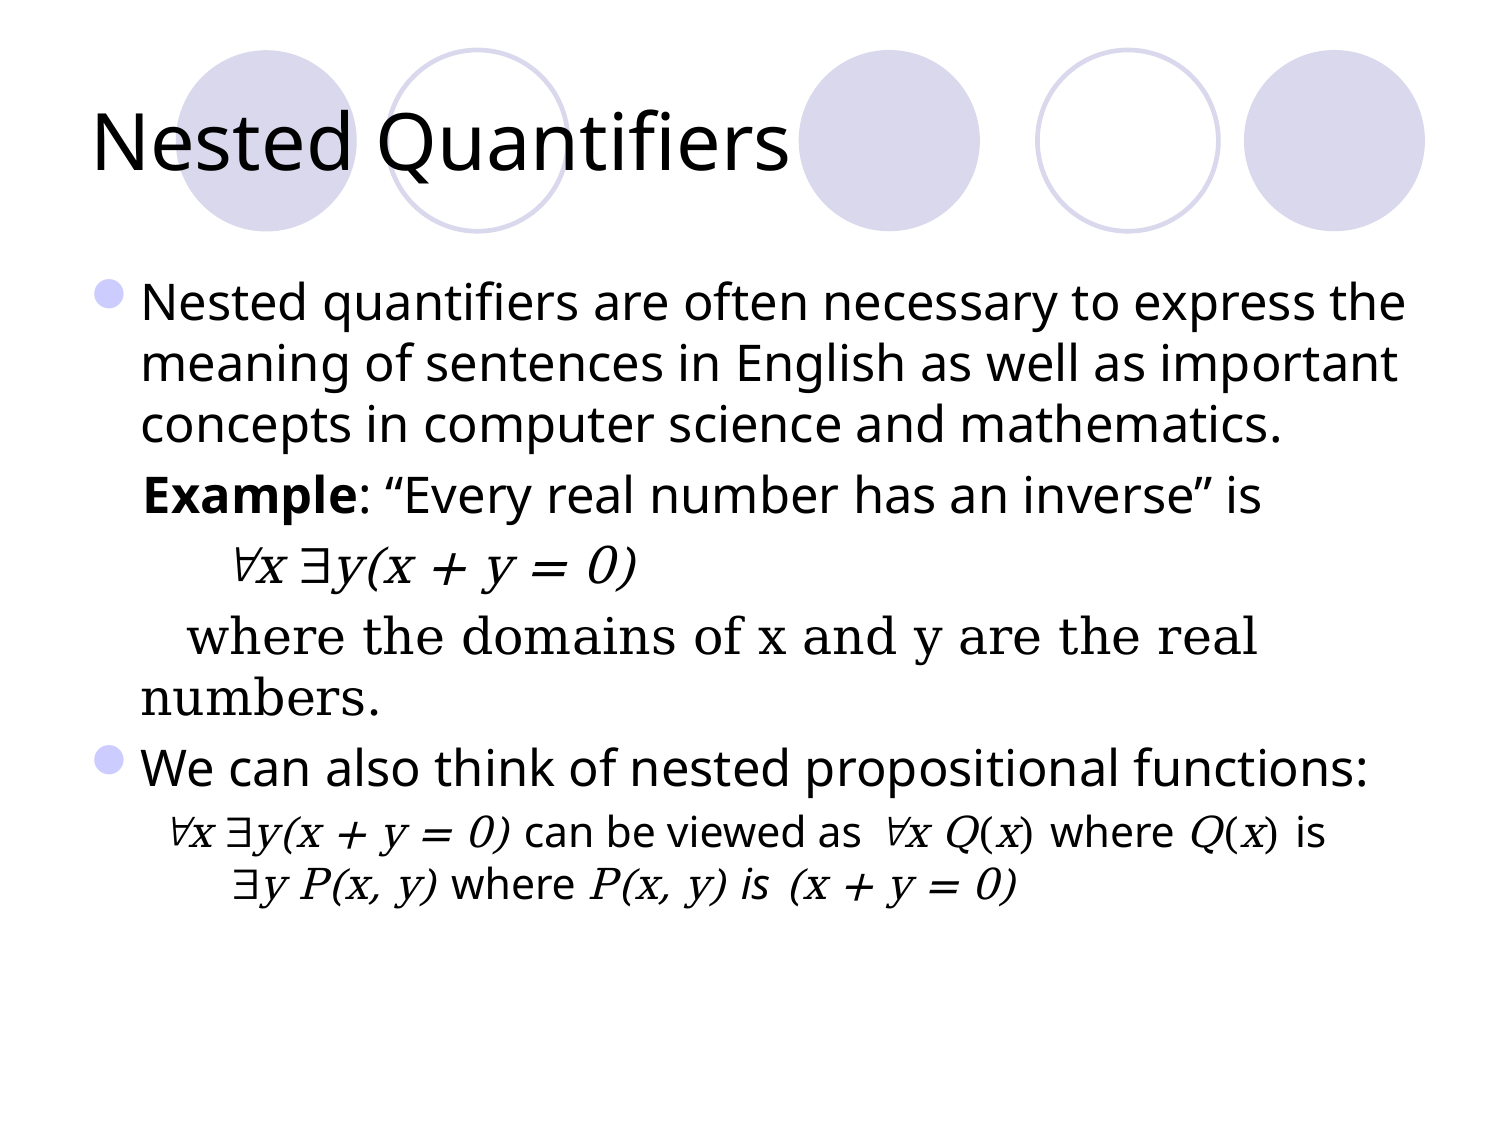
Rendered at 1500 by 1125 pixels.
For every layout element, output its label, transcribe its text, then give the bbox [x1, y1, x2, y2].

list Nested quantifiers are often necessary to express the meaning of sentences in English as well as important concepts in computer science and mathematics. Example: “Every real number has an inverse” is x y(x + y = 0) where the domains of x and y are the real numbers. We can also think of nested propositional functions: x y(x + y = 0) can be viewed as x Q(x) where Q(x) is y P(x, y) where P(x, y) is (x + y = 0) [75, 262, 1425, 1006]
title Nested Quantifiers [75, 45, 1425, 233]
